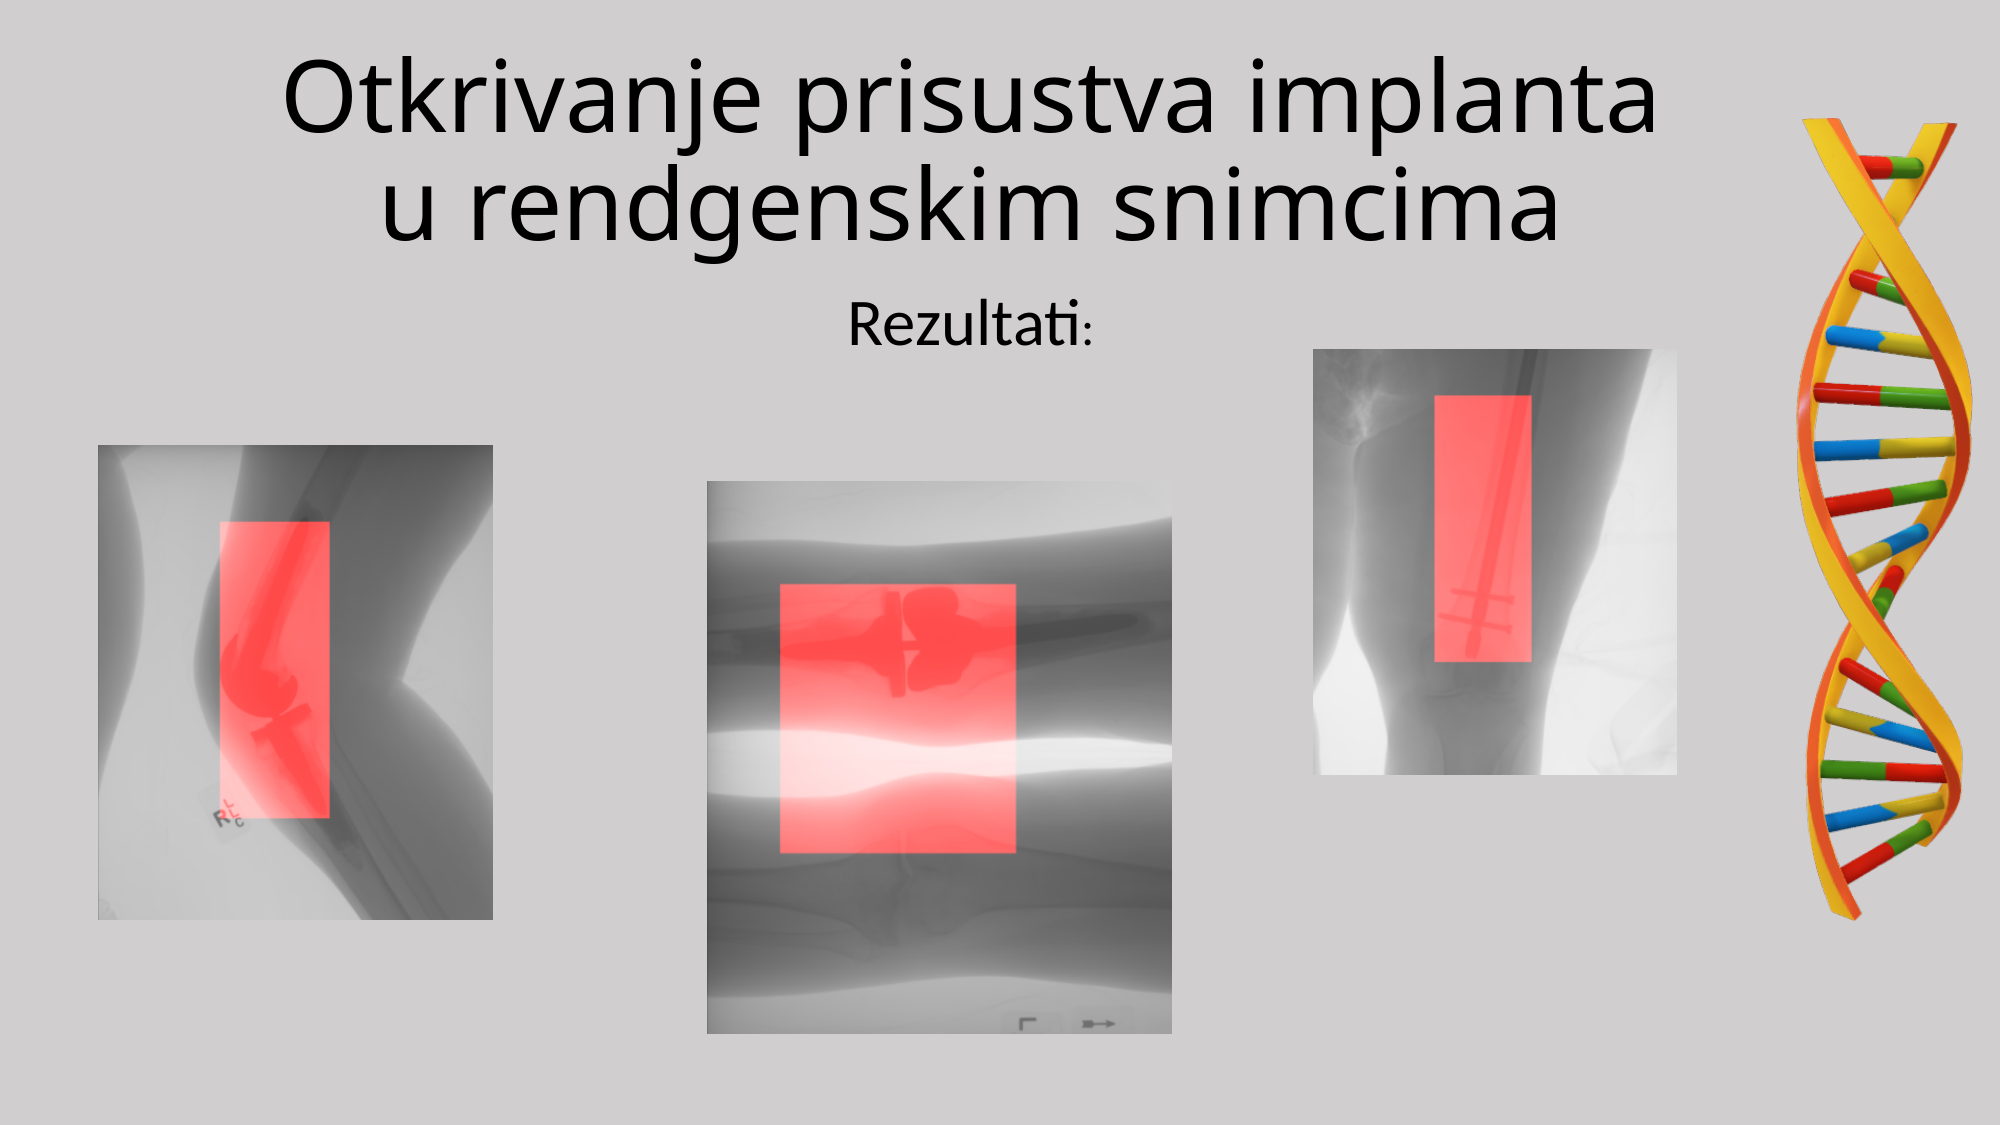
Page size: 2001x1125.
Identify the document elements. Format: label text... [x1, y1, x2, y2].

picture [707, 481, 1172, 1034]
picture [1789, 116, 1979, 972]
text_box Otkrivanje prisustva implanta u rendgenskim snimcima [221, 35, 1722, 272]
text_box Rezultati: [833, 271, 1111, 367]
picture [1313, 349, 1677, 776]
picture [98, 445, 493, 920]
